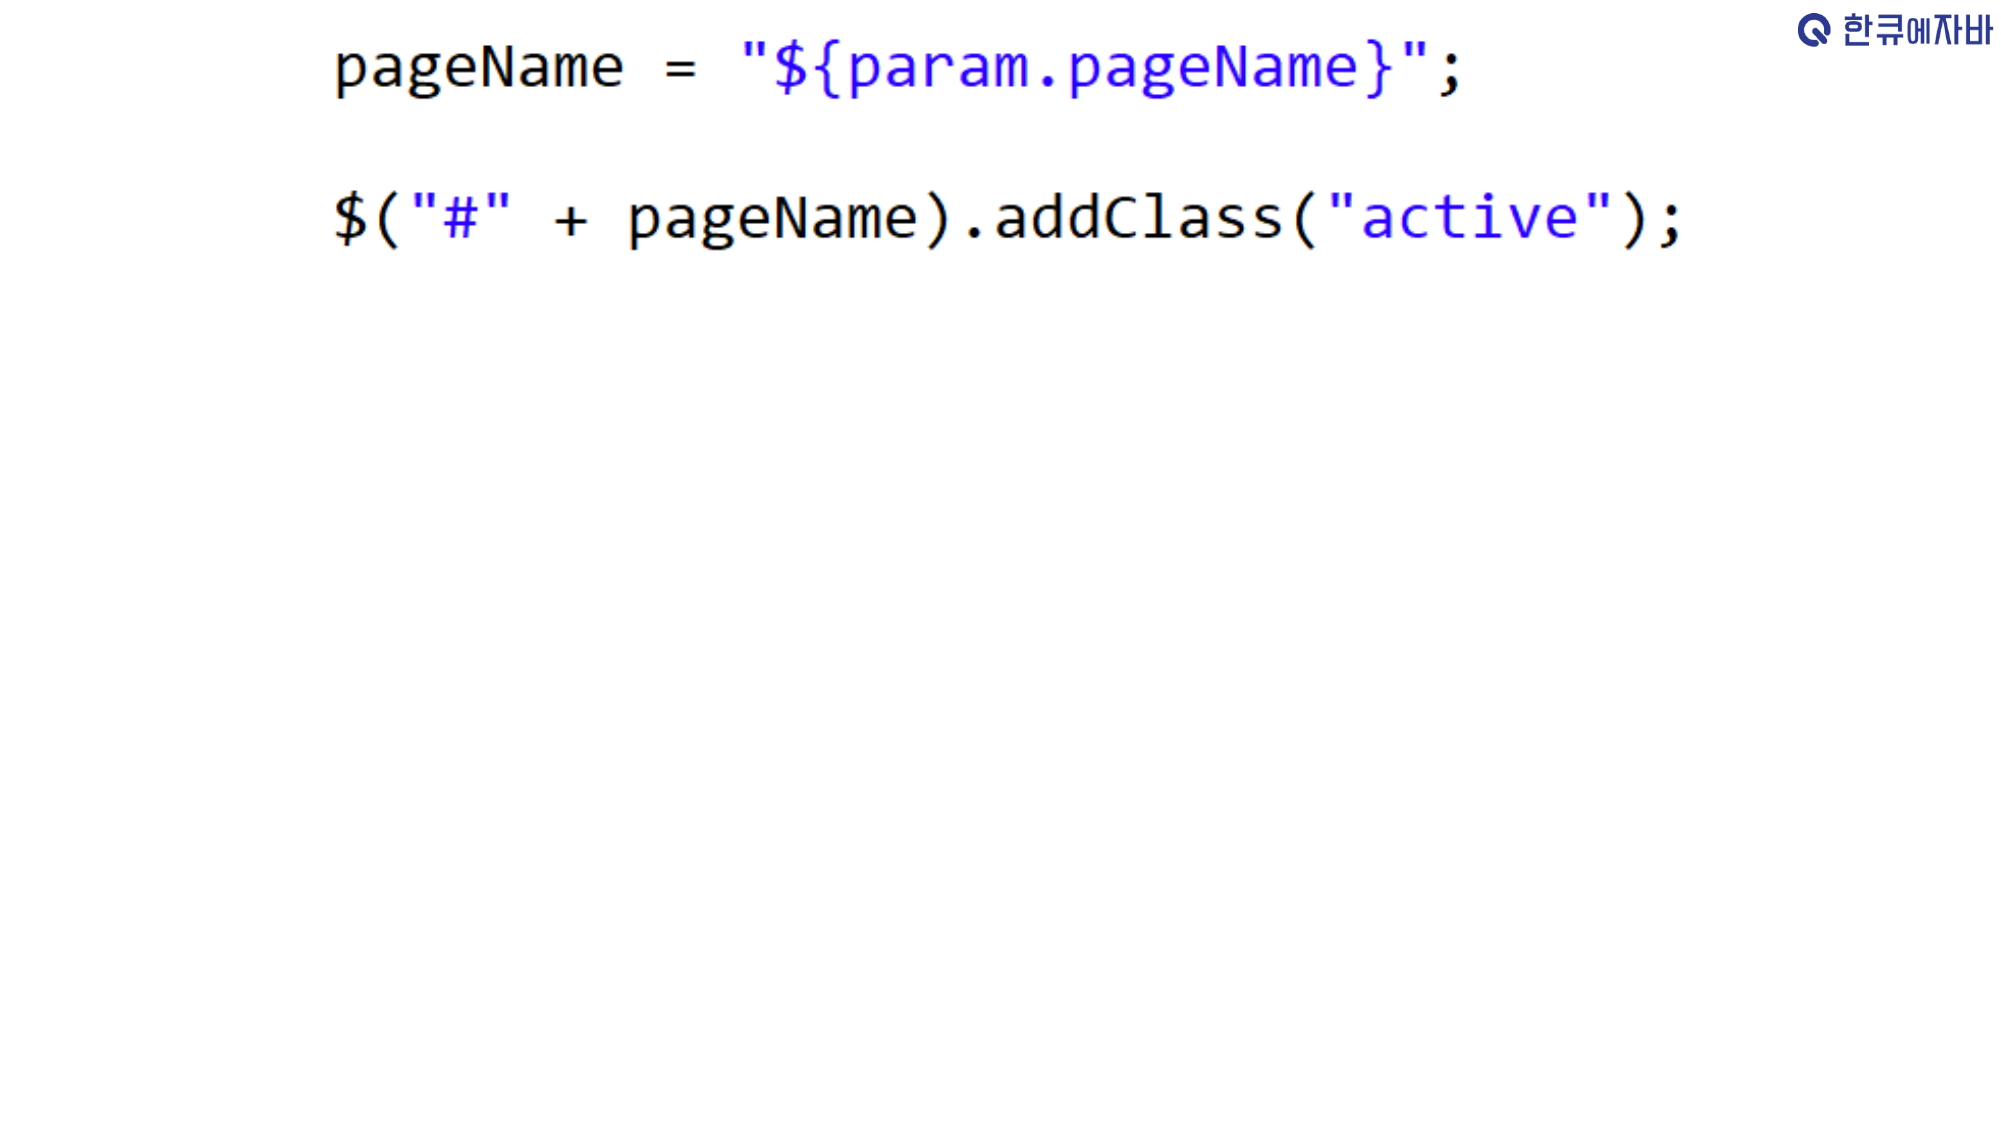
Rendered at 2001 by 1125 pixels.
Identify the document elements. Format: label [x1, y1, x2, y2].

picture [1789, 0, 2000, 55]
picture [272, 0, 1727, 275]
